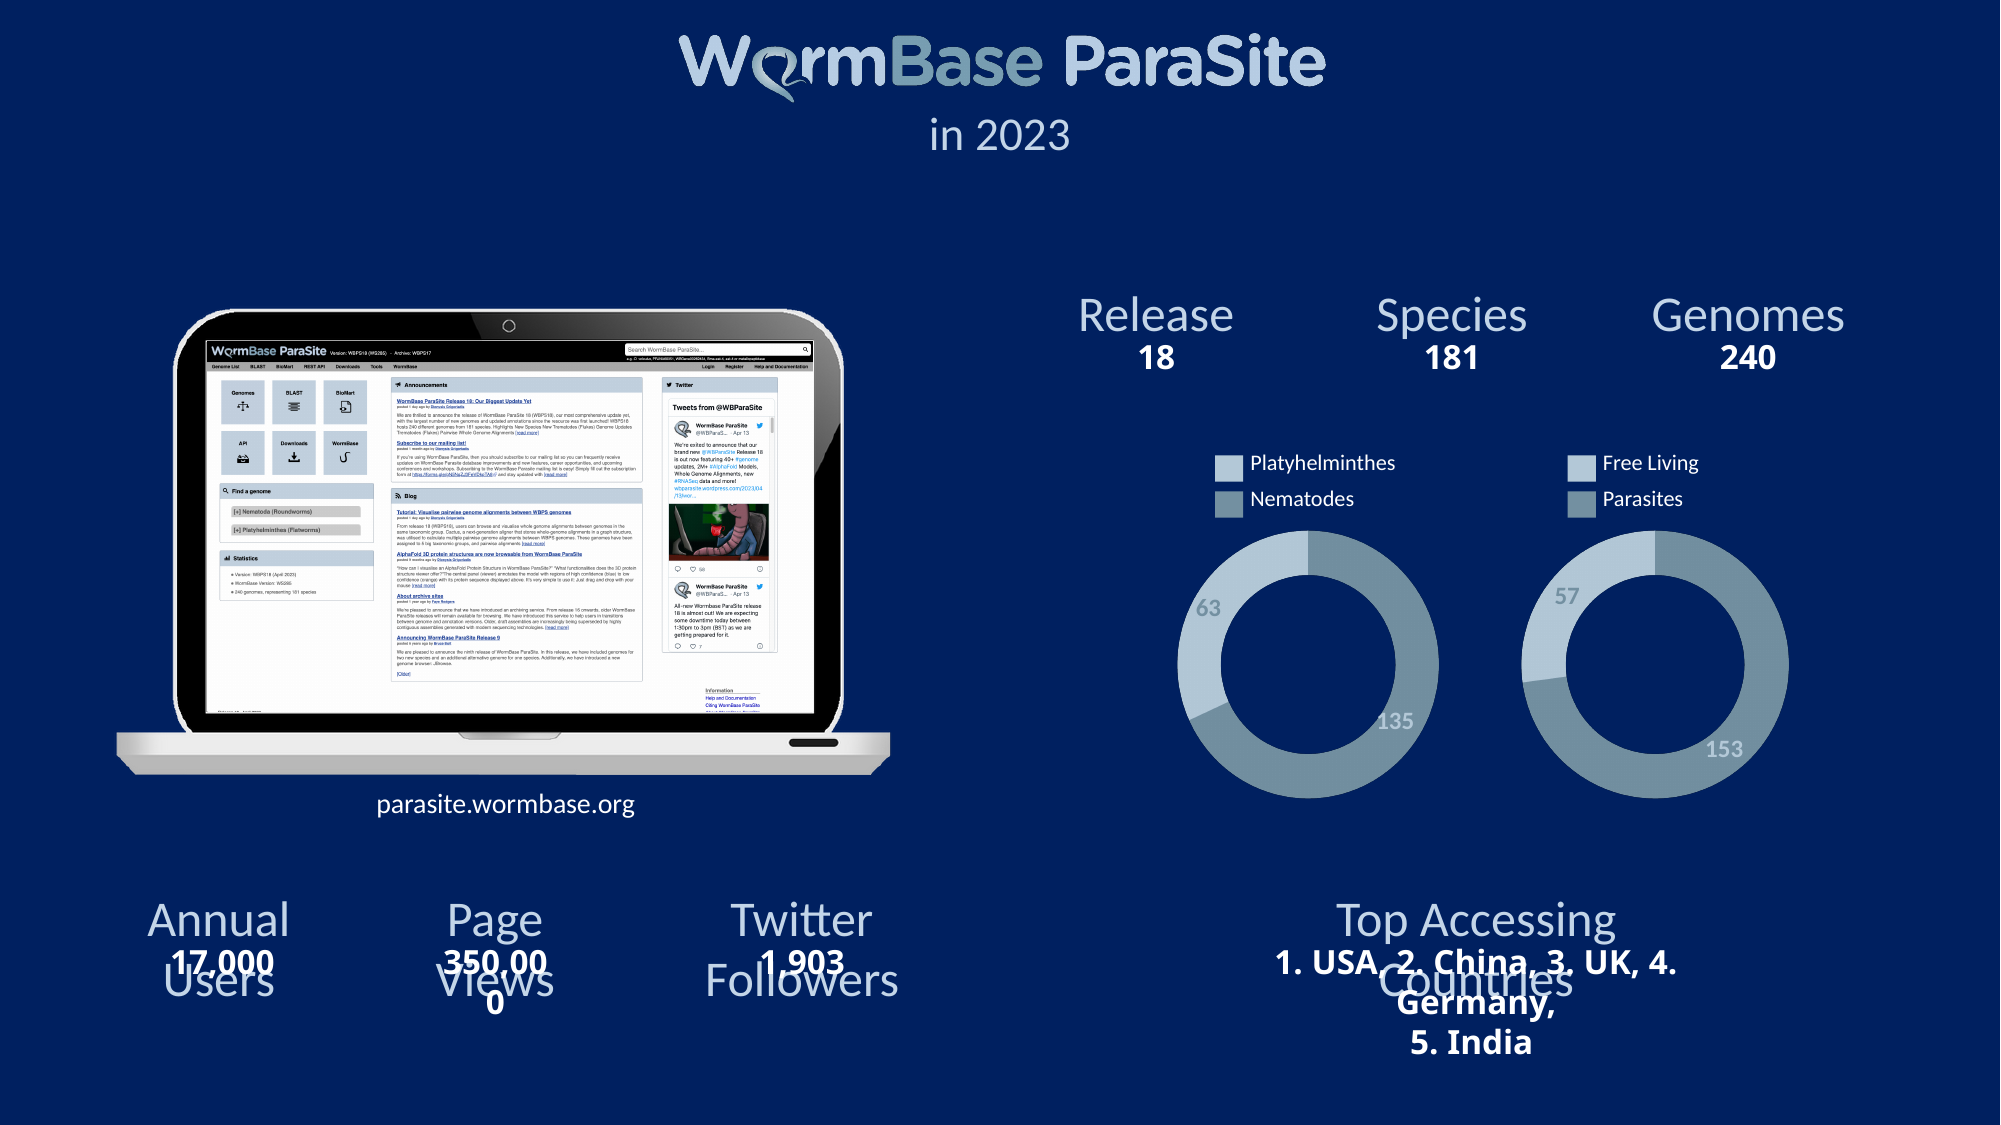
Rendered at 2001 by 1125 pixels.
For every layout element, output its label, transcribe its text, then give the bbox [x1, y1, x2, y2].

text_box Top Accessing Countries [1239, 866, 1713, 921]
text_box 181 [1402, 316, 1502, 397]
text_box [1091, 434, 1525, 833]
picture [101, 272, 910, 775]
text_box 17,000 [149, 921, 296, 1002]
text_box 350,000 [415, 921, 575, 1042]
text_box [1433, 434, 1877, 832]
text_box Release [1027, 261, 1285, 362]
picture [653, 0, 1347, 128]
text_box Annual Users [70, 866, 367, 1027]
text_box Twitter Followers [624, 865, 980, 1026]
text_box Page Views [366, 865, 624, 1026]
text_box 1,903 [722, 921, 882, 1002]
text_box 240 [1698, 316, 1798, 397]
text_box 18 [1106, 316, 1206, 397]
text_box parasite.wormbase.org [98, 768, 912, 836]
text_box 1. USA, 2. China, 3. UK, 4. Germany, 5. India [1198, 921, 1755, 1082]
text_box in 2023 [671, 128, 1329, 181]
text_box Genomes [1620, 261, 1877, 362]
text_box Species [1323, 261, 1581, 362]
